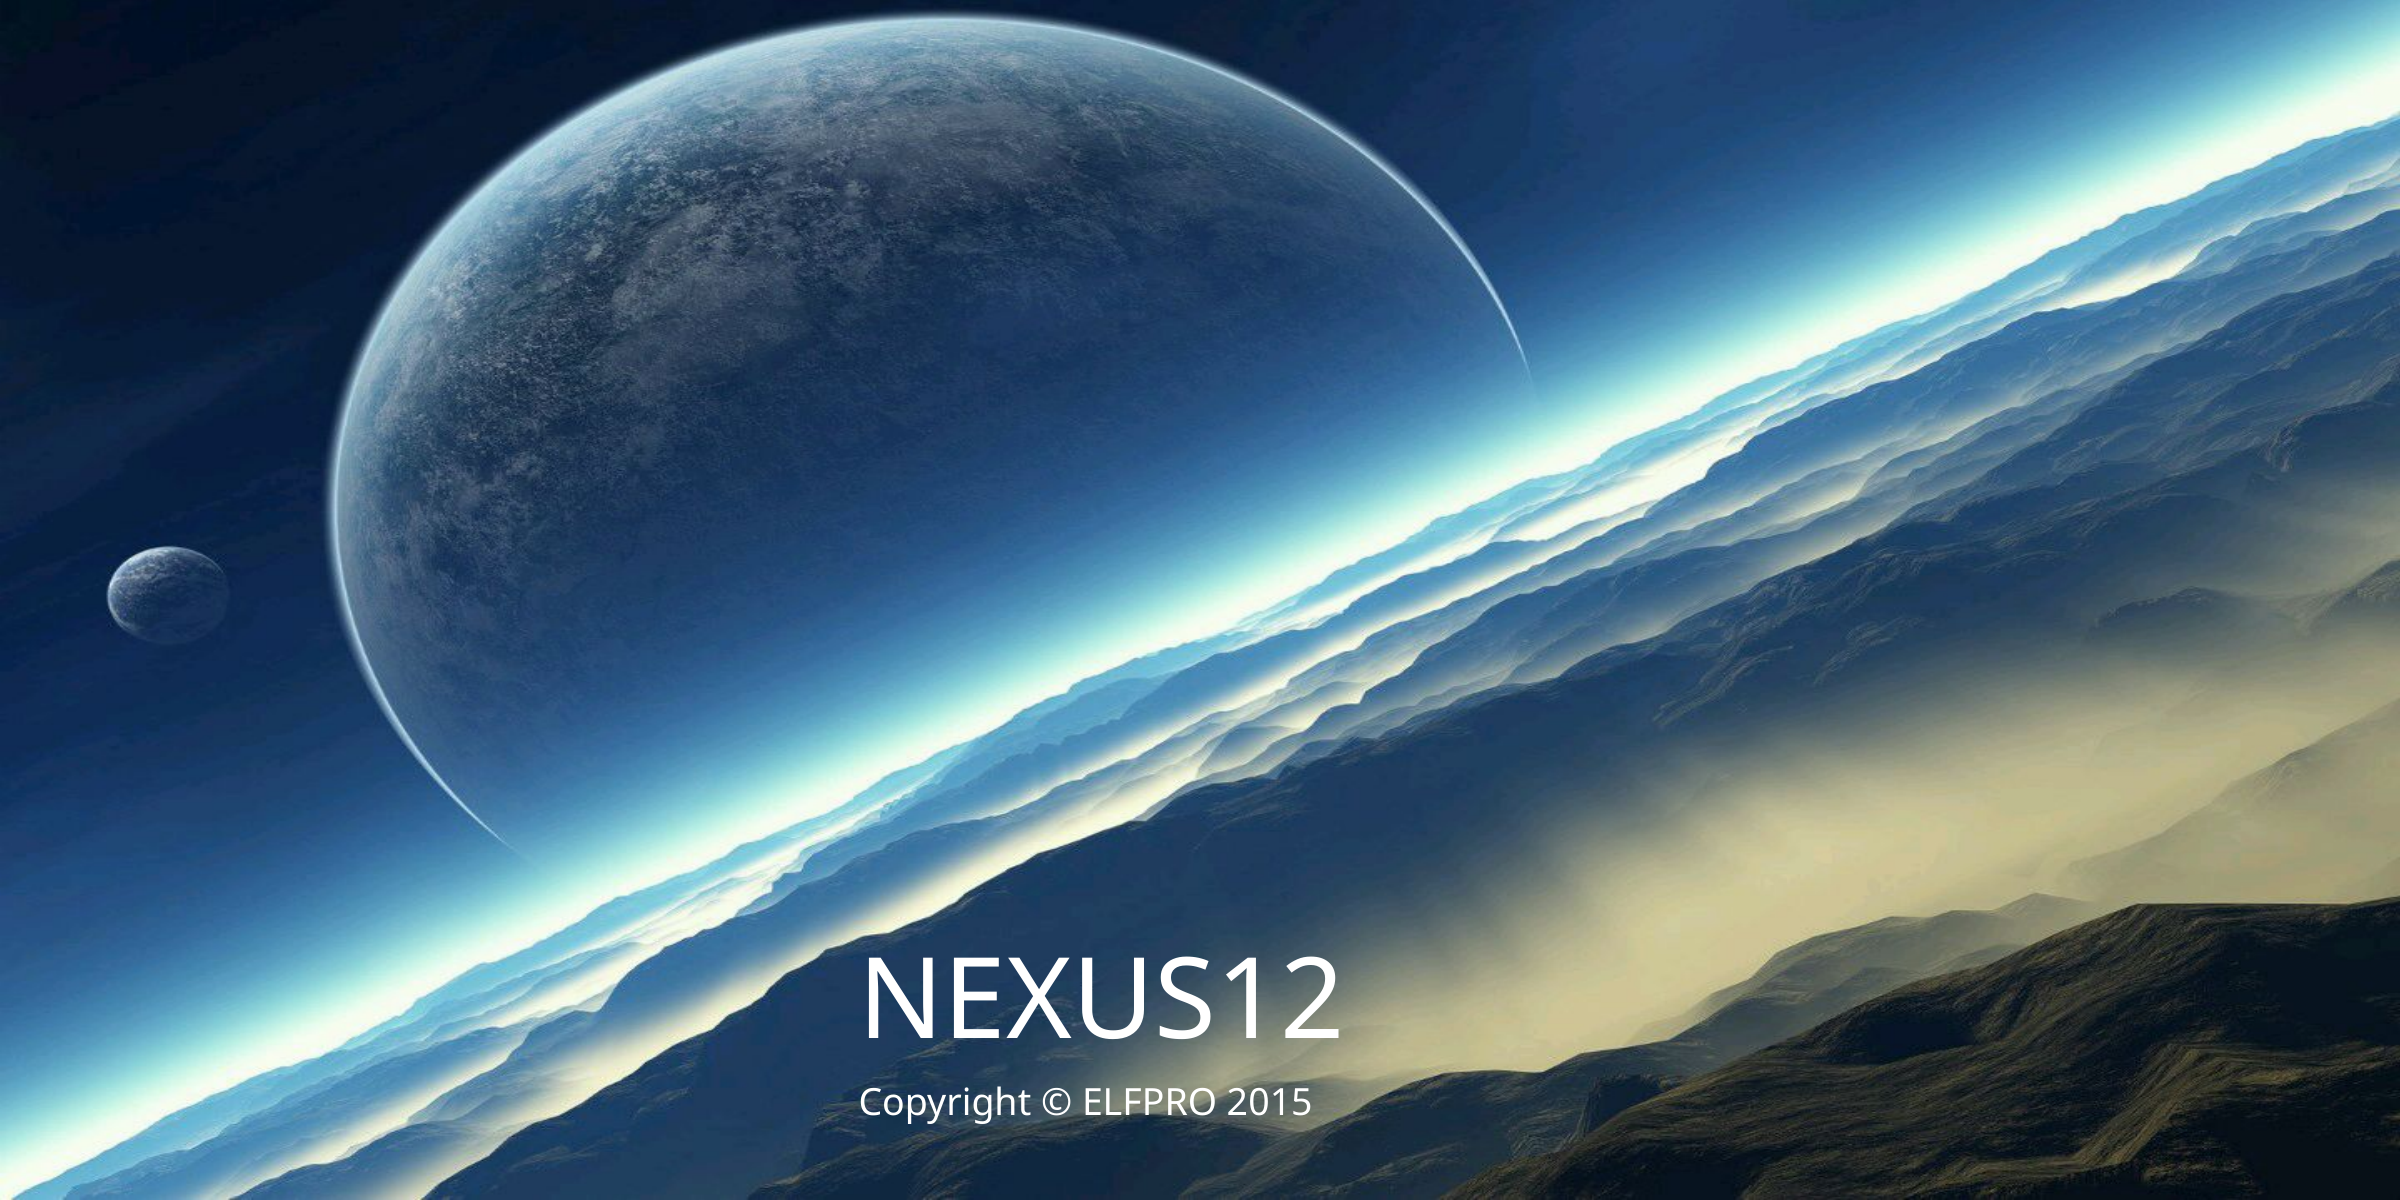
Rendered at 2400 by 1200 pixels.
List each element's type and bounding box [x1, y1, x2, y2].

text_box [843, 918, 1557, 1131]
picture [0, 0, 2400, 1200]
